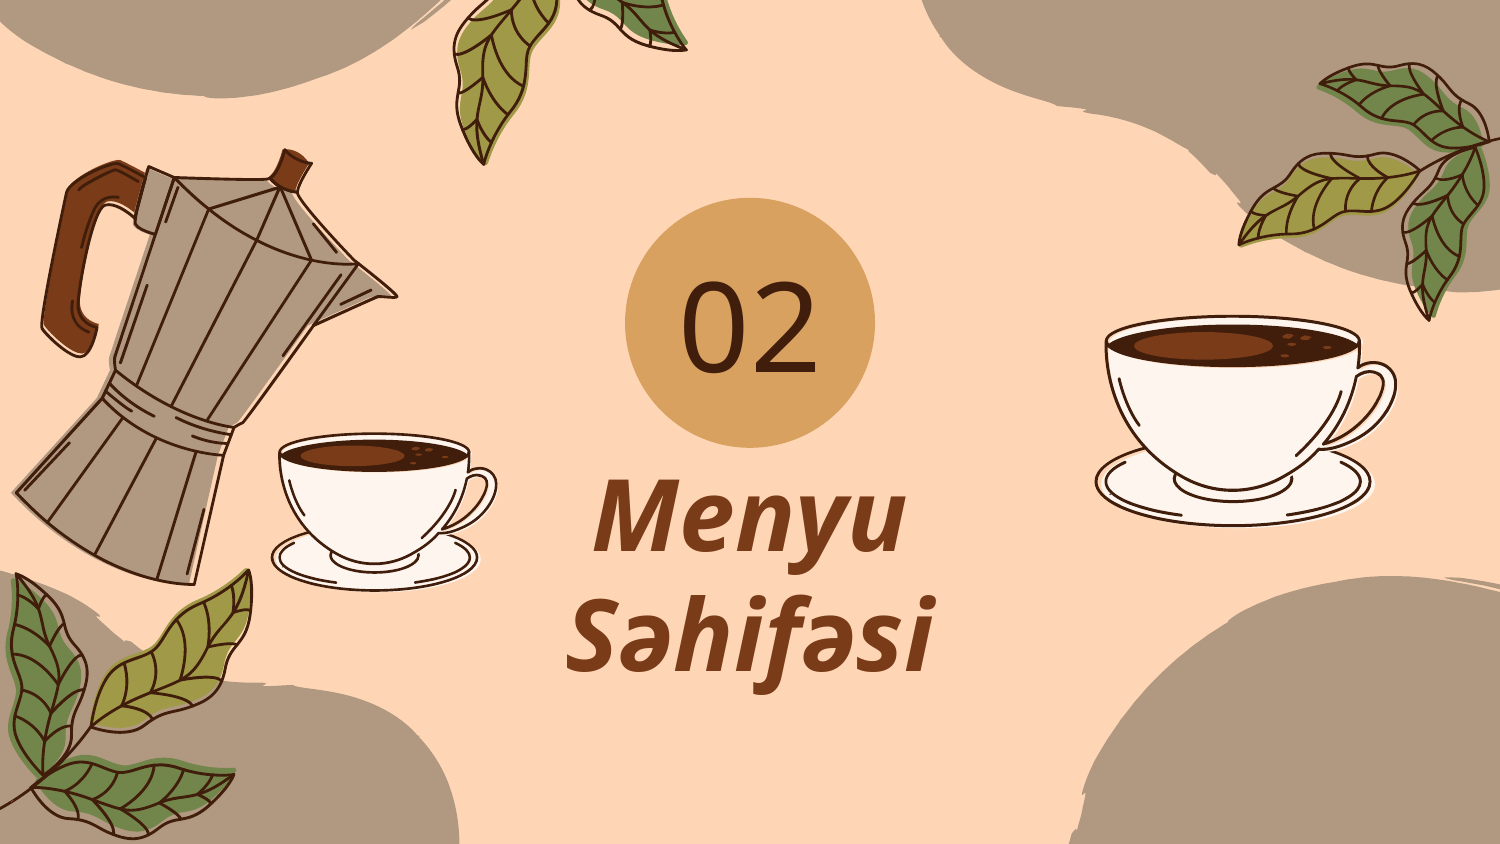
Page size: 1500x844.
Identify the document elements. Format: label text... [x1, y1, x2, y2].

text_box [271, 432, 499, 593]
title Menyu Səhifəsi [419, 502, 1081, 641]
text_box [5, 118, 351, 574]
title 02 [650, 253, 850, 392]
text_box [625, 197, 876, 448]
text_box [1095, 315, 1399, 529]
